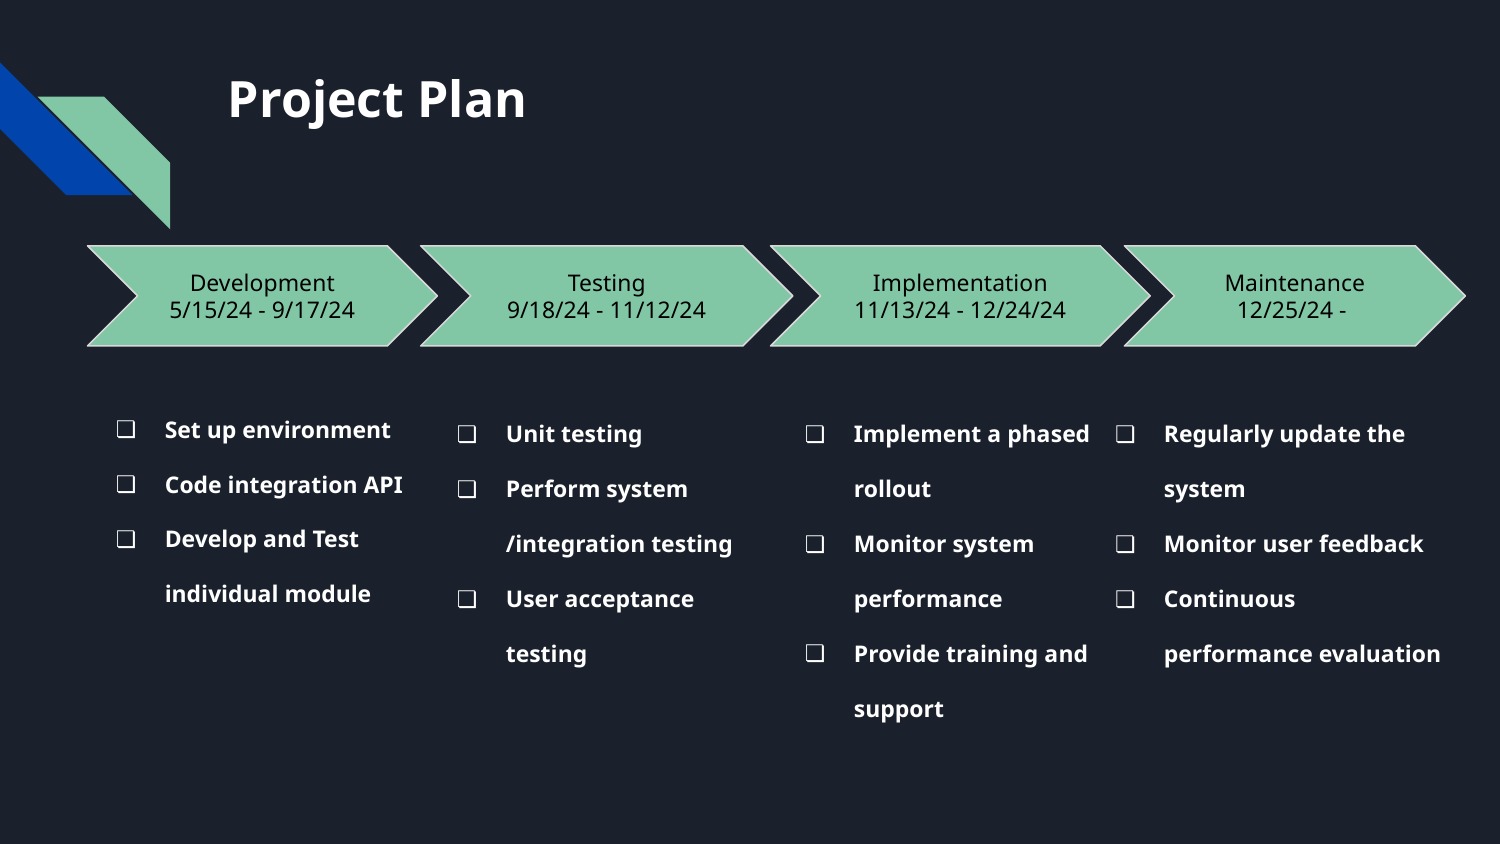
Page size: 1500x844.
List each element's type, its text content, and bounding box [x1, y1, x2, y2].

text_box Set up environment Code integration API Develop and Test individual module [74, 372, 430, 786]
text_box Regularly update the system Monitor user feedback Continuous performance evaluation [1073, 377, 1459, 790]
text_box Development 5/15/24 - 9/17/24 [87, 245, 438, 346]
text_box Testing 9/18/24 - 11/12/24 [420, 245, 793, 346]
title Project Plan [212, 52, 1368, 203]
text_box Implementation 11/13/24 - 12/24/24 [770, 245, 1151, 346]
text_box Unit testing Perform system /integration testing User acceptance testing [415, 377, 763, 790]
text_box Implement a phased rollout Monitor system performance Provide training and support [763, 377, 1073, 790]
text_box Maintenance 12/25/24 - [1124, 245, 1466, 346]
